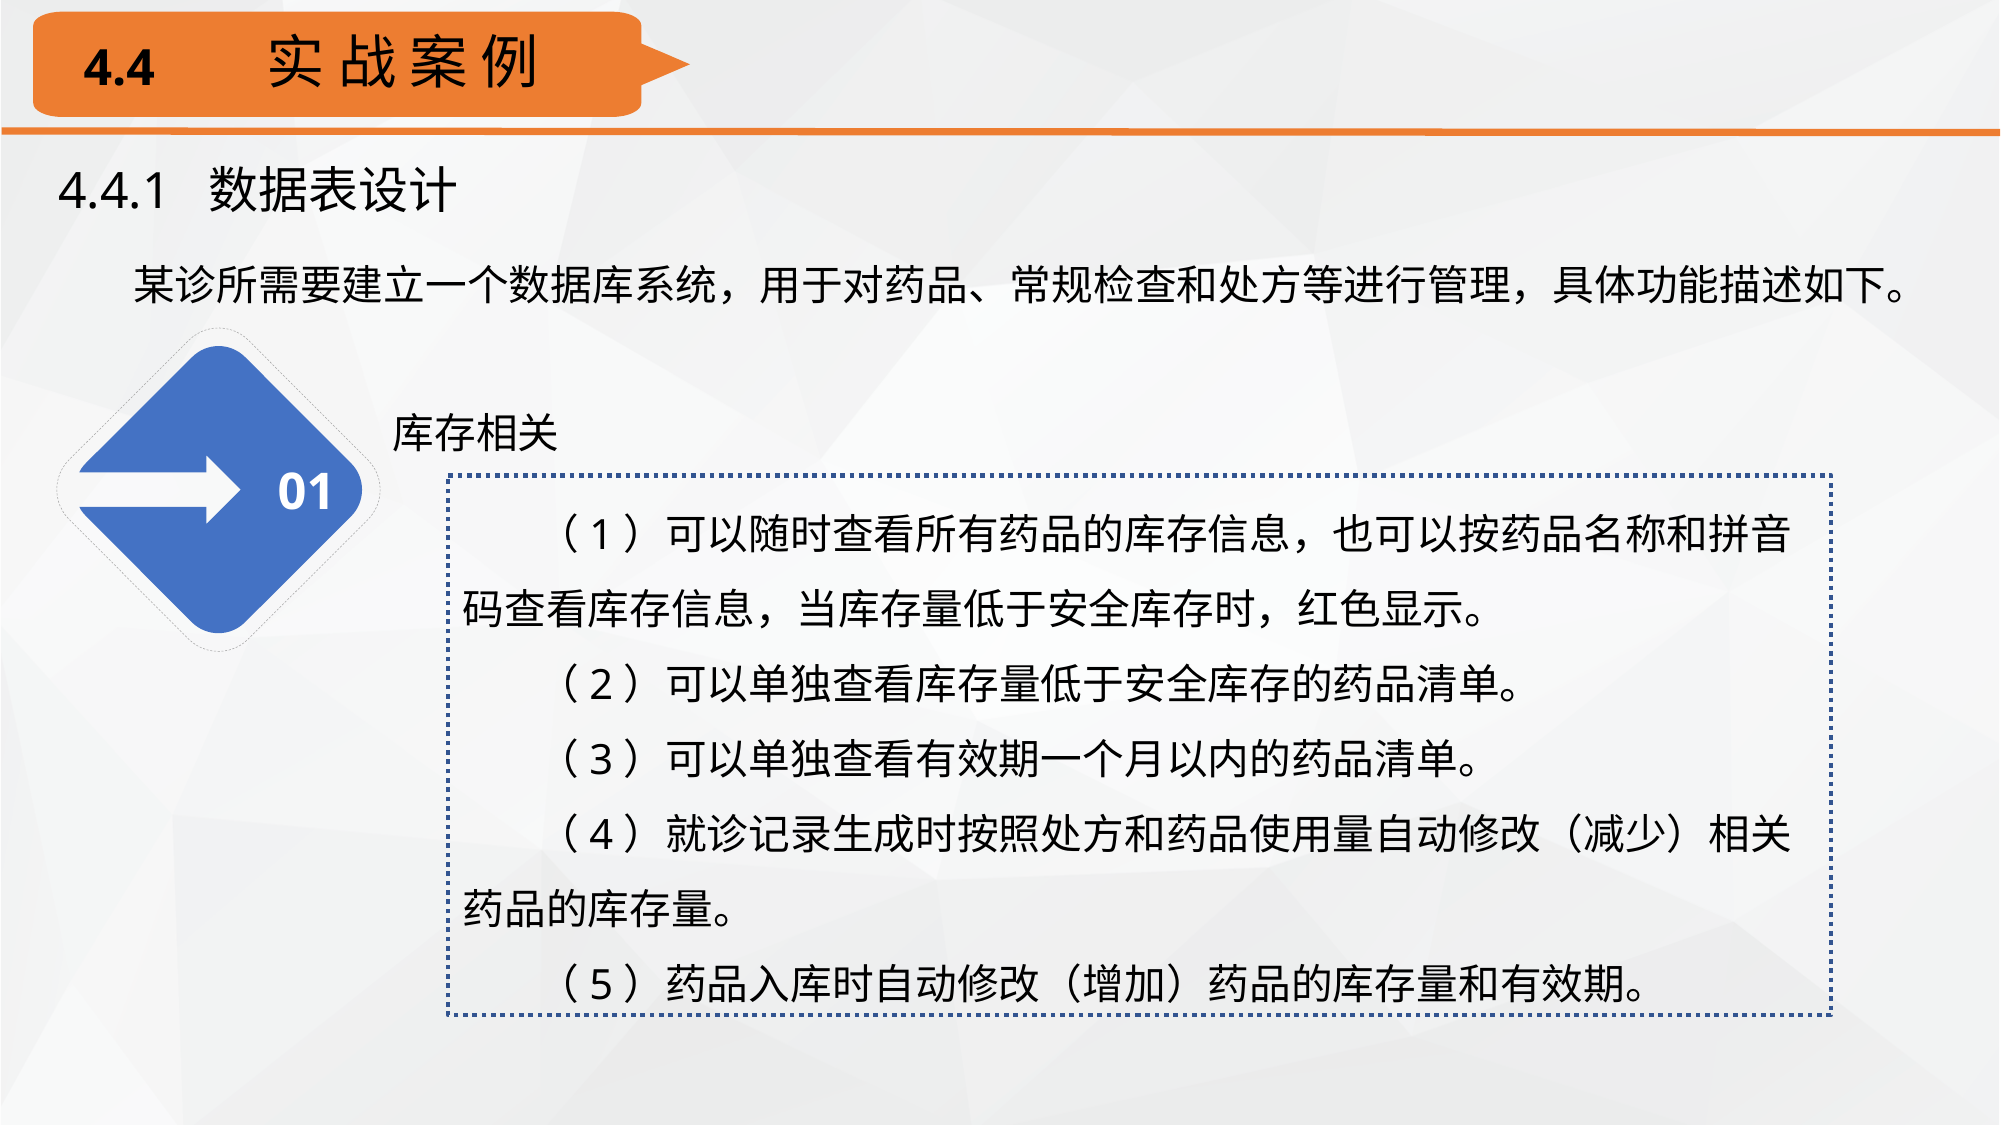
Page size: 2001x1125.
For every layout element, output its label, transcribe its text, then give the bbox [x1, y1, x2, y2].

text_box 4.4 [68, 28, 211, 103]
text_box （1）可以随时查看所有药品的库存信息，也可以按药品名称和拼音码查看库存信息，当库存量低于安全库存时，红色显示。 （2）可以单独查看库存量低于安全库存的药品清单。 （3）可以单独查看有效期一个月以内的药品清单。 （4）就诊记录生成时按照处方和药品使用量自动修改（减少）相关药品的库存量。 （5）药品入库时自动修改（增加）药品的库存量和有效期。 [447, 475, 1831, 1015]
text_box 4.2 [0, 0, 2000, 1125]
text_box 某诊所需要建立一个数据库系统，用于对药品、常规检查和处方等进行管理，具体功能描述如下。 [43, 226, 1944, 317]
text_box 4.4.1 数据表设计 [43, 151, 781, 226]
text_box 实 战 案 例 [252, 18, 990, 103]
text_box 库存相关 [377, 399, 795, 465]
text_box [91, 362, 350, 617]
